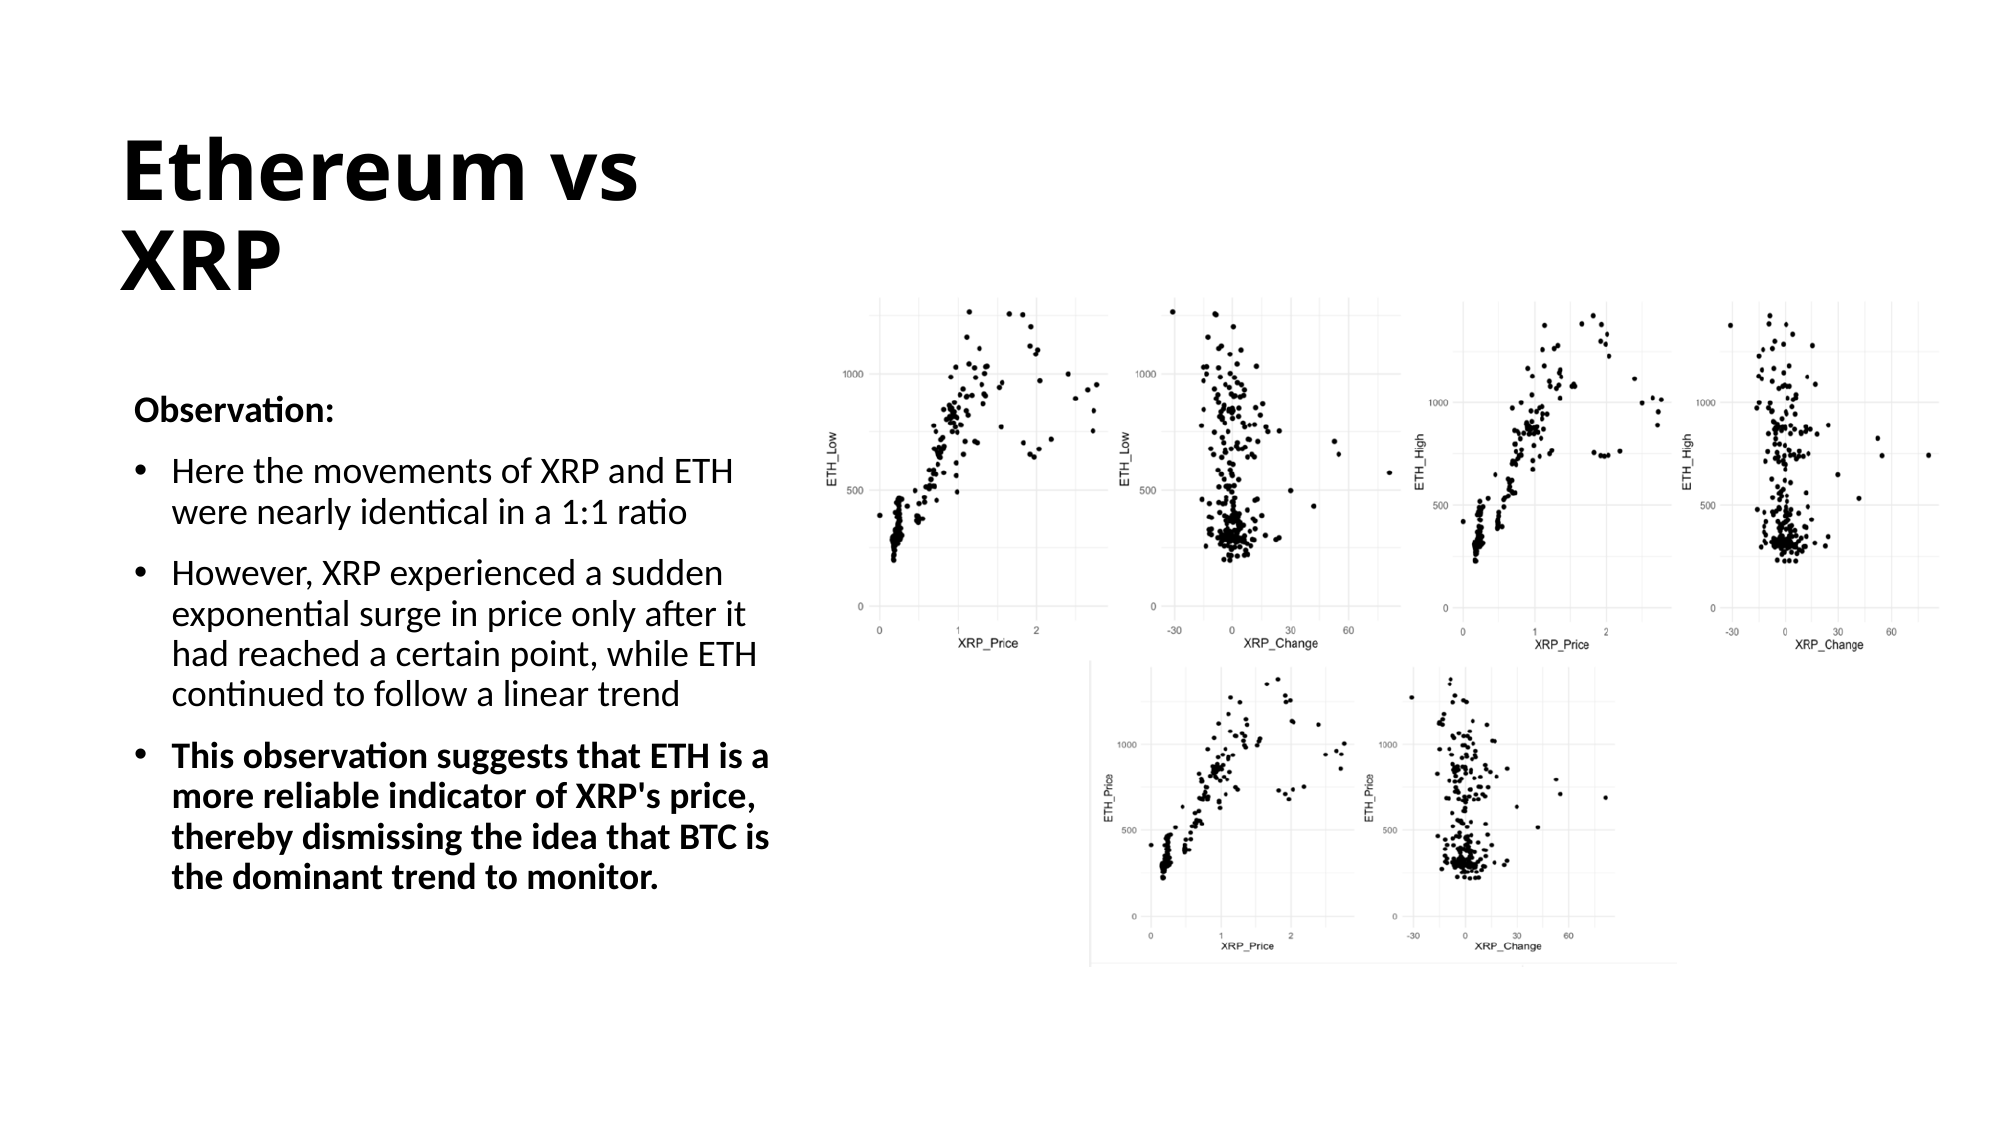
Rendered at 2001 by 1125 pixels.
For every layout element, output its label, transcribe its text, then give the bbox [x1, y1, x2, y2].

title Ethereum vs XRP [105, 134, 823, 317]
picture [802, 283, 1965, 967]
list Observation: Here the movements of XRP and ETH were nearly identical in a 1:1 ratio However, XRP experienced a sudden exponential surge in price only after it had reached a certain point, while ETH continued to follow a linear trend This observation suggests that ETH is a more reliable indicator of XRP's price, thereby dismissing the idea that BTC is the dominant trend to monitor. [119, 382, 810, 991]
